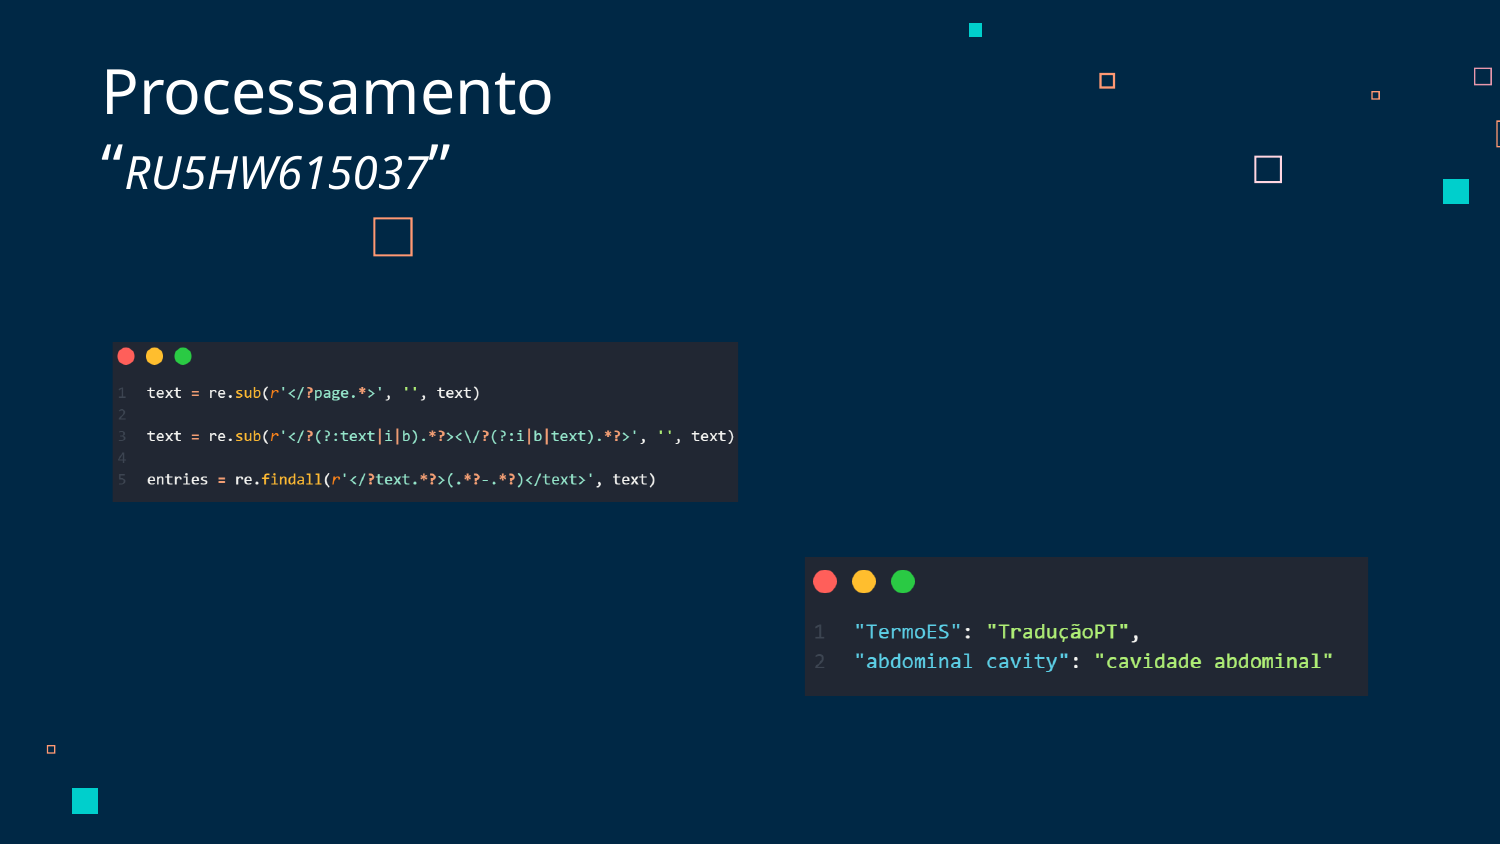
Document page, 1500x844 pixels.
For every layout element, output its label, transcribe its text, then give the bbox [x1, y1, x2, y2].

title Processamento “RU5HW615037” [86, 37, 1449, 218]
picture [804, 556, 1369, 696]
picture [112, 342, 739, 502]
text_box [373, 217, 413, 257]
